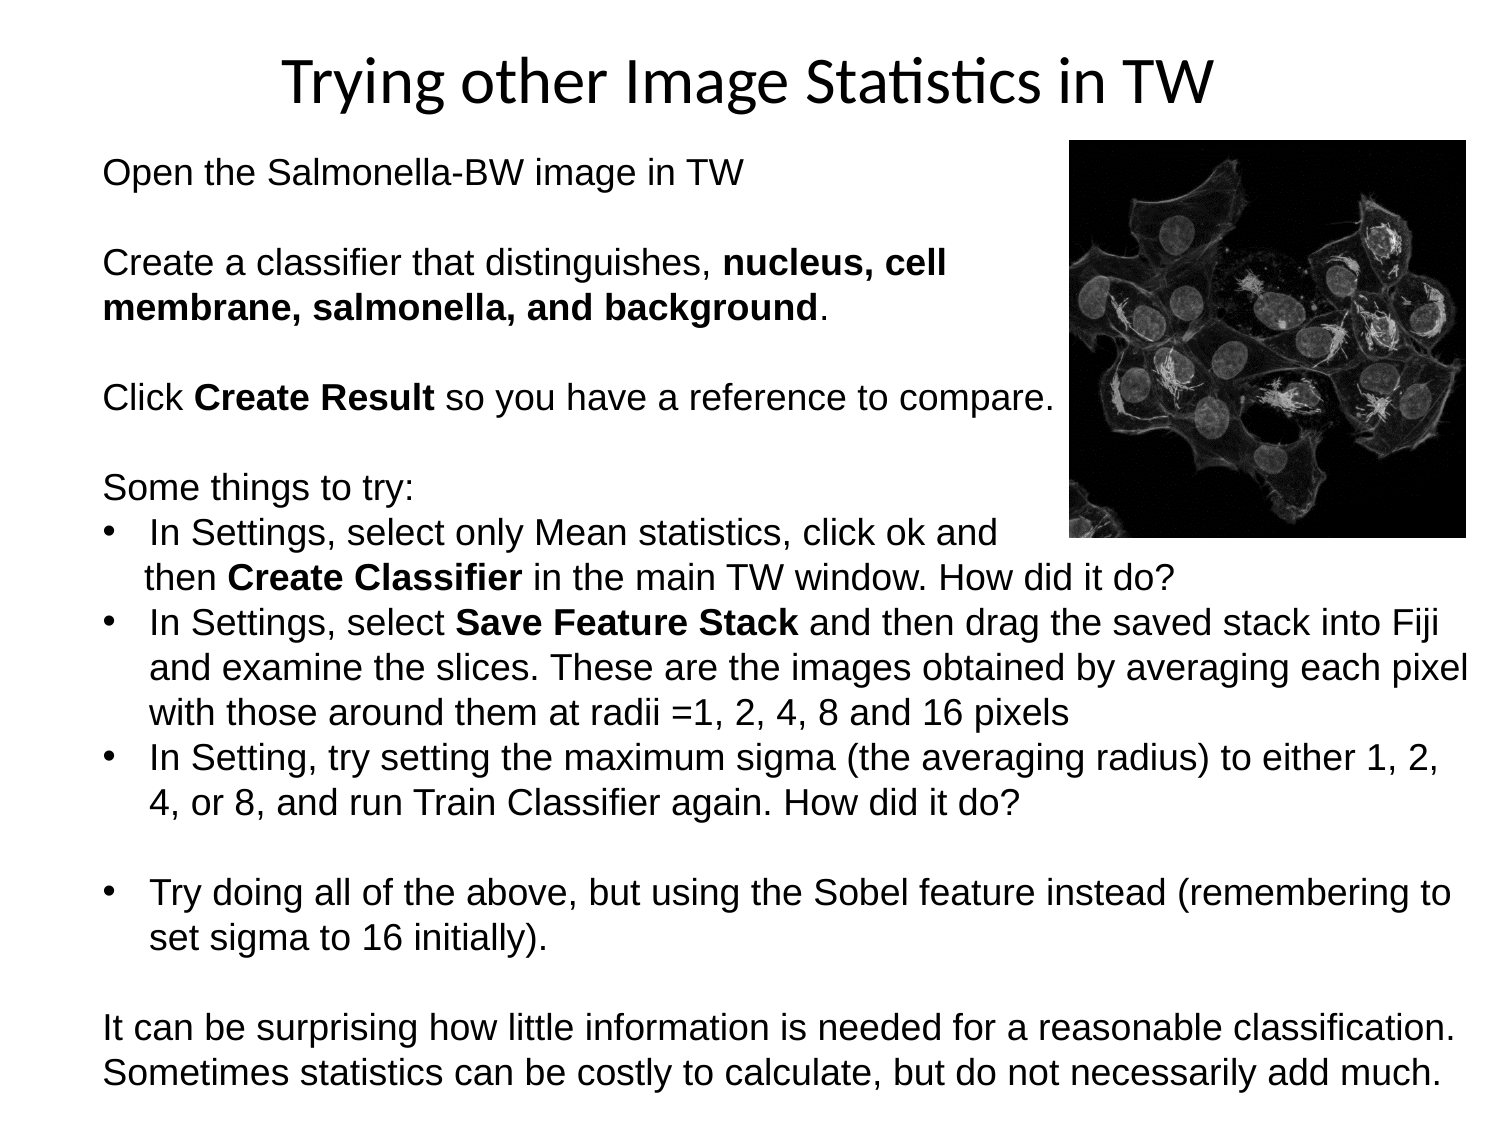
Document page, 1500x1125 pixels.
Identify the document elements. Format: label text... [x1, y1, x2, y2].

text_box Open the Salmonella-BW image in TW Create a classifier that distinguishes, nucleus, cell membrane, salmonella, and background. Click Create Result so you have a reference to compare. Some things to try: In Settings, select only Mean statistics, click ok and then Create Classifier in the main TW window. How did it do? In Settings, select Save Feature Stack and then drag the saved stack into Fiji and examine the slices. These are the images obtained by averaging each pixel with those around them at radii =1, 2, 4, 8 and 16 pixels In Setting, try setting the maximum sigma (the averaging radius) to either 1, 2, 4, or 8, and run Train Classifier again. How did it do? Try doing all of the above, but using the Sobel feature instead (remembering to set sigma to 16 initially). It can be surprising how little information is needed for a reasonable classification. Sometimes statistics can be costly to calculate, but do not necessarily add much. [87, 140, 1488, 1101]
picture [1068, 140, 1466, 538]
text_box Trying other Image Statistics in TW [73, 13, 1424, 141]
